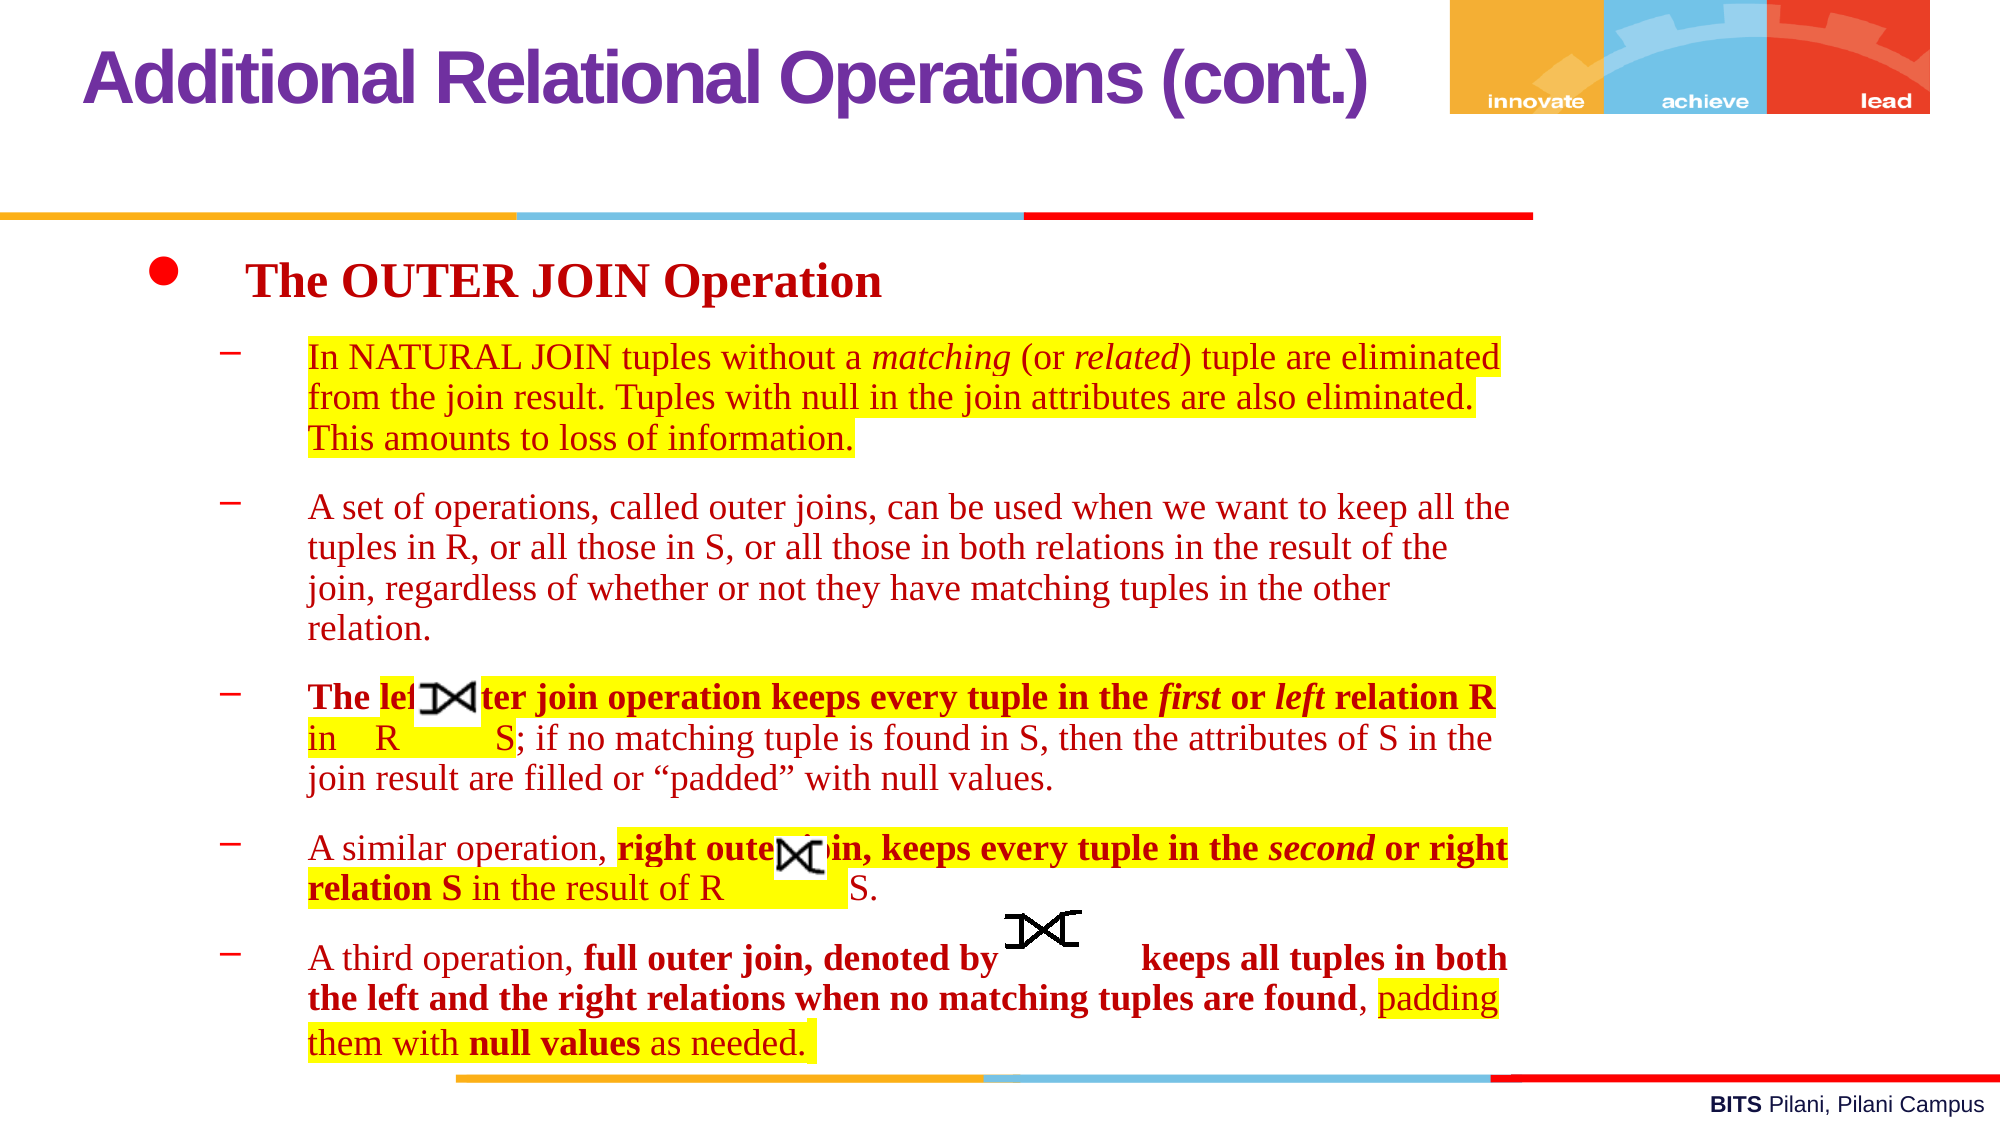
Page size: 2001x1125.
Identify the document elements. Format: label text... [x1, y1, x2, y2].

picture [774, 836, 827, 881]
picture [1449, 0, 1930, 114]
picture [989, 900, 1095, 953]
picture [414, 673, 481, 727]
text_box The OUTER JOIN Operation In NATURAL JOIN tuples without a matching (or related) tuple are eliminated from the join result. Tuples with null in the join attributes are also eliminated. This amounts to loss of information. A set of operations, called outer joins, can be used when we want to keep all the tuples in R, or all those in S, or all those in both relations in the result of the join, regardless of whether or not they have matching tuples in the other relation. The left outer join operation keeps every tuple in the first or left relation R in R S; if no matching tuple is found in S, then the attributes of S in the join result are filled or “padded” with null values. A similar operation, right outer join, keeps every tuple in the second or right relation S in the result of R S. A third operation, full outer join, denoted by keeps all tuples in both the left and the right relations when no matching tuples are found, padding them with null values as needed. [130, 246, 1537, 1101]
list Additional Relational Operations (cont.) [66, 24, 1450, 213]
